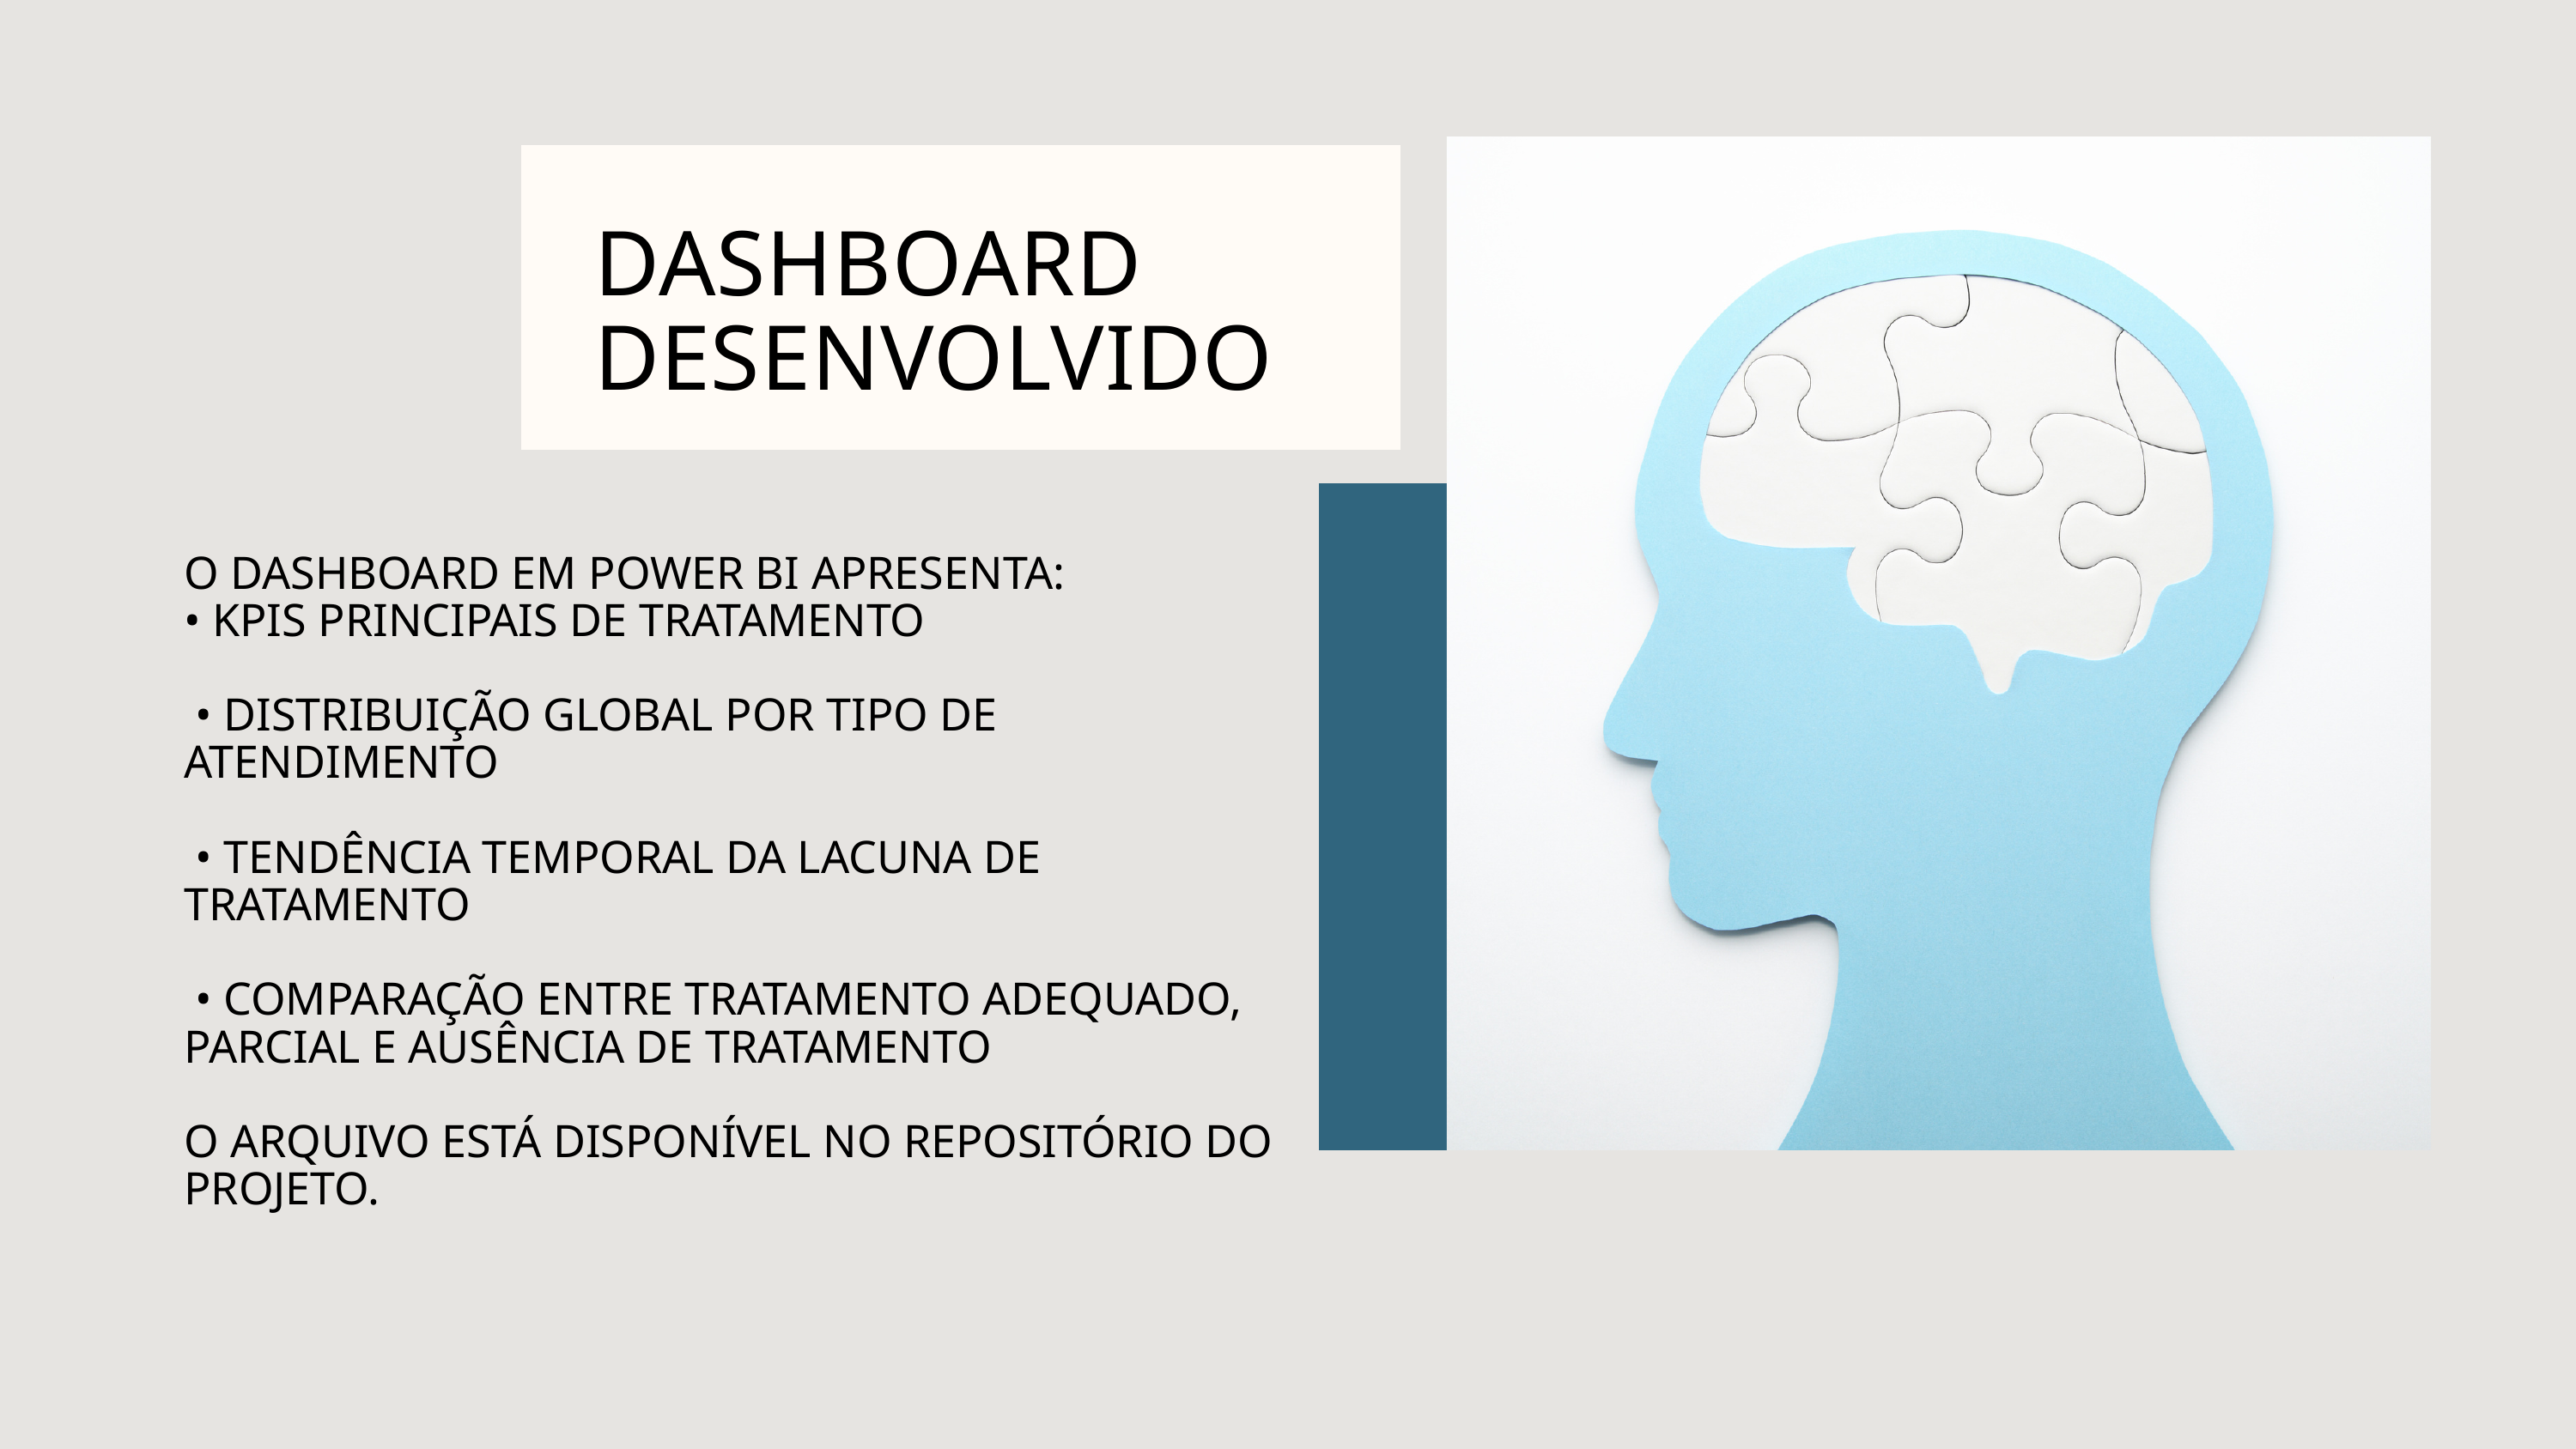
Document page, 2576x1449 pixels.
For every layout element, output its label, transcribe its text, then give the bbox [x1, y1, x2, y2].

text_box O DASHBOARD EM POWER BI APRESENTA: • KPIS PRINCIPAIS DE TRATAMENTO • DISTRIBUIÇÃO GLOBAL POR TIPO DE ATENDIMENTO • TENDÊNCIA TEMPORAL DA LACUNA DE TRATAMENTO • COMPARAÇÃO ENTRE TRATAMENTO ADEQUADO, PARCIAL E AUSÊNCIA DE TRATAMENTO O ARQUIVO ESTÁ DISPONÍVEL NO REPOSITÓRIO DO PROJETO. [184, 550, 1288, 1262]
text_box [1446, 136, 2432, 1151]
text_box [1318, 483, 1443, 1151]
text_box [520, 144, 1400, 451]
